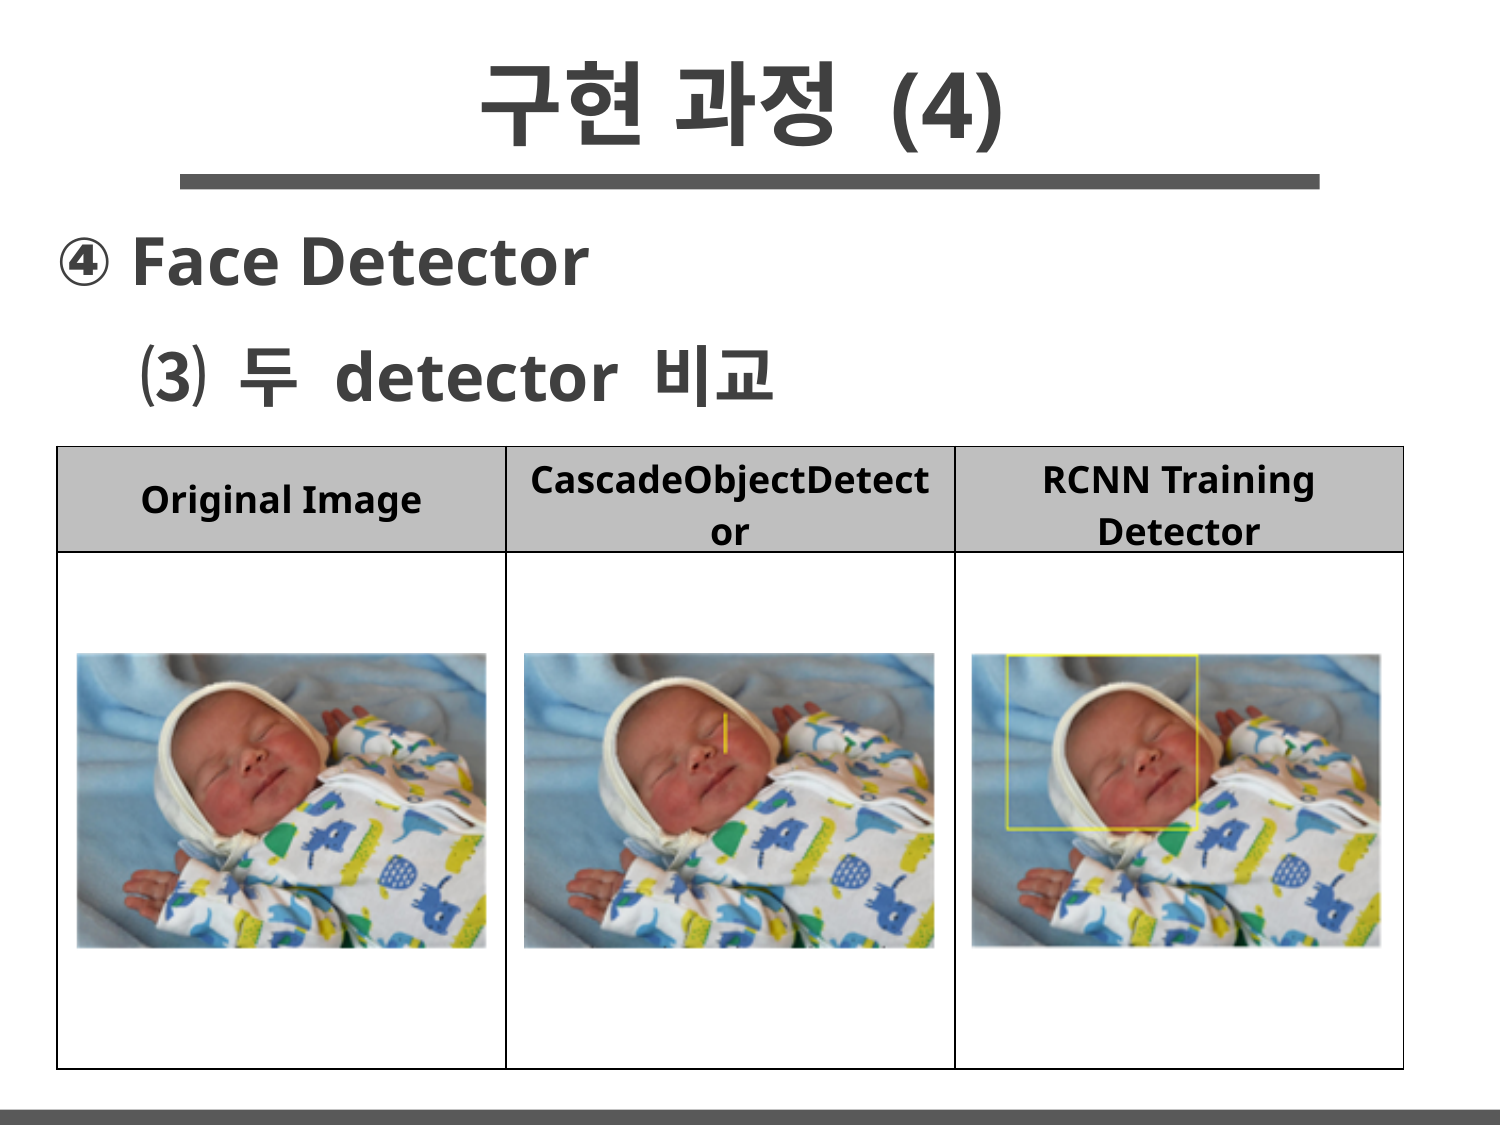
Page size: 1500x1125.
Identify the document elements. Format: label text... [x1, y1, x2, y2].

text_box ⑶ 두 detector 비교 [125, 327, 1240, 422]
table_header RCNN Training Detector [956, 447, 1403, 551]
picture [971, 653, 1384, 951]
table_cell [58, 553, 505, 1068]
title 구현 과정 (4) [41, 29, 1442, 175]
picture [76, 653, 490, 951]
picture [523, 653, 937, 951]
table_header Original Image [58, 447, 505, 551]
text_box [0, 1107, 1500, 1125]
table_header CascadeObjectDetector [507, 447, 954, 551]
text_box [178, 172, 1322, 191]
text_box ④ Face Detector [41, 211, 1156, 352]
table_cell [956, 553, 1403, 1068]
table_cell [507, 553, 954, 1068]
